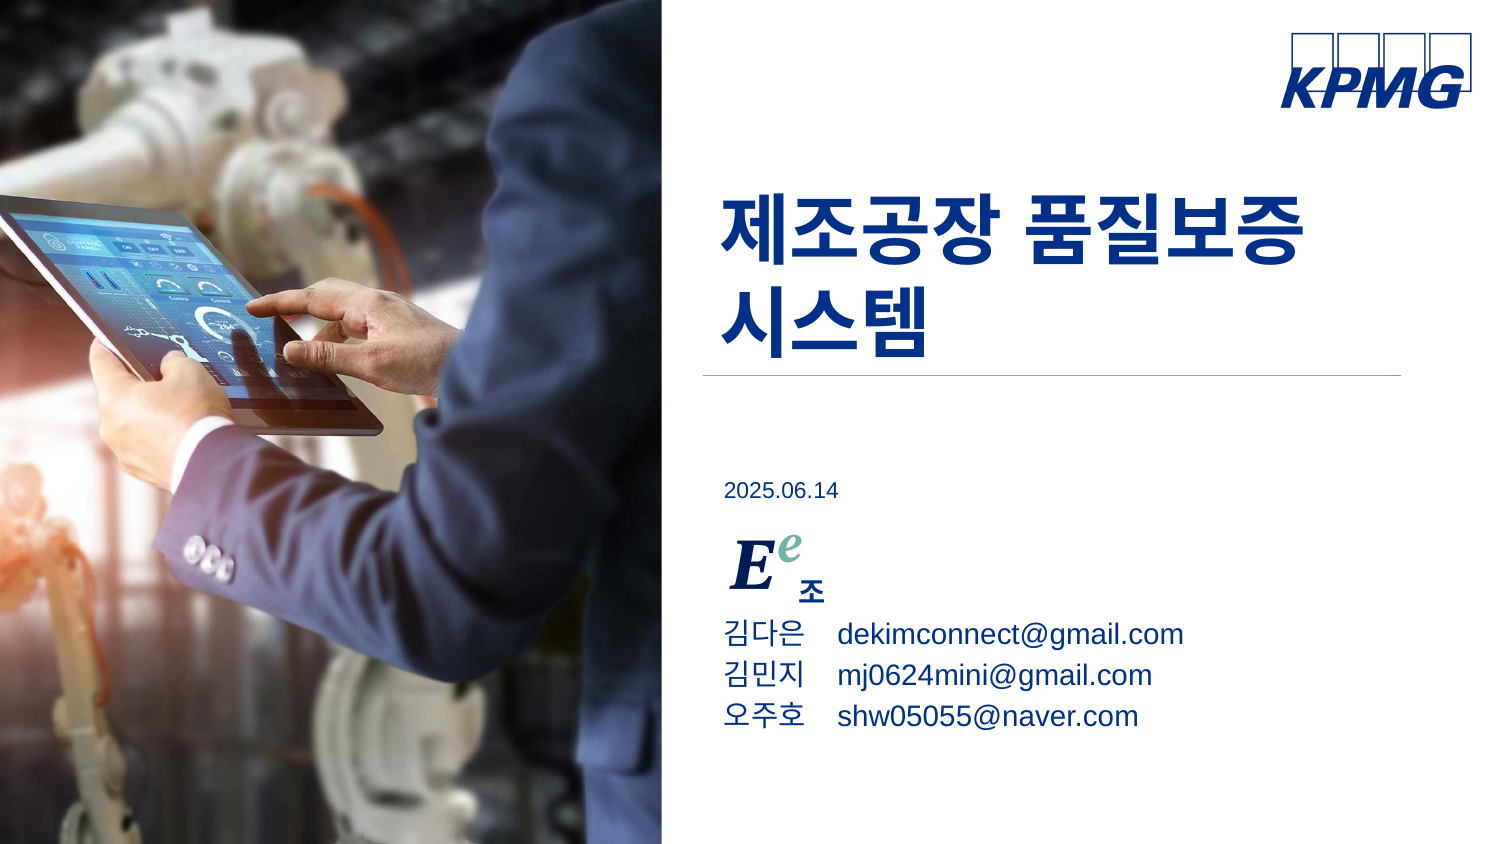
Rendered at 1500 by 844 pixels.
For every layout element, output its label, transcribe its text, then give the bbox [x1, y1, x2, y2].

subtitle 2025.06.14 조 김다은 dekimconnect@gmail.com 김민지 mj0624mini@gmail.com 오주호 shw05055@naver.com [708, 456, 1224, 770]
picture [725, 532, 805, 591]
title 제조공장 품질보증 시스템 [704, 30, 1474, 382]
picture [0, 0, 662, 844]
picture [1278, 29, 1474, 111]
